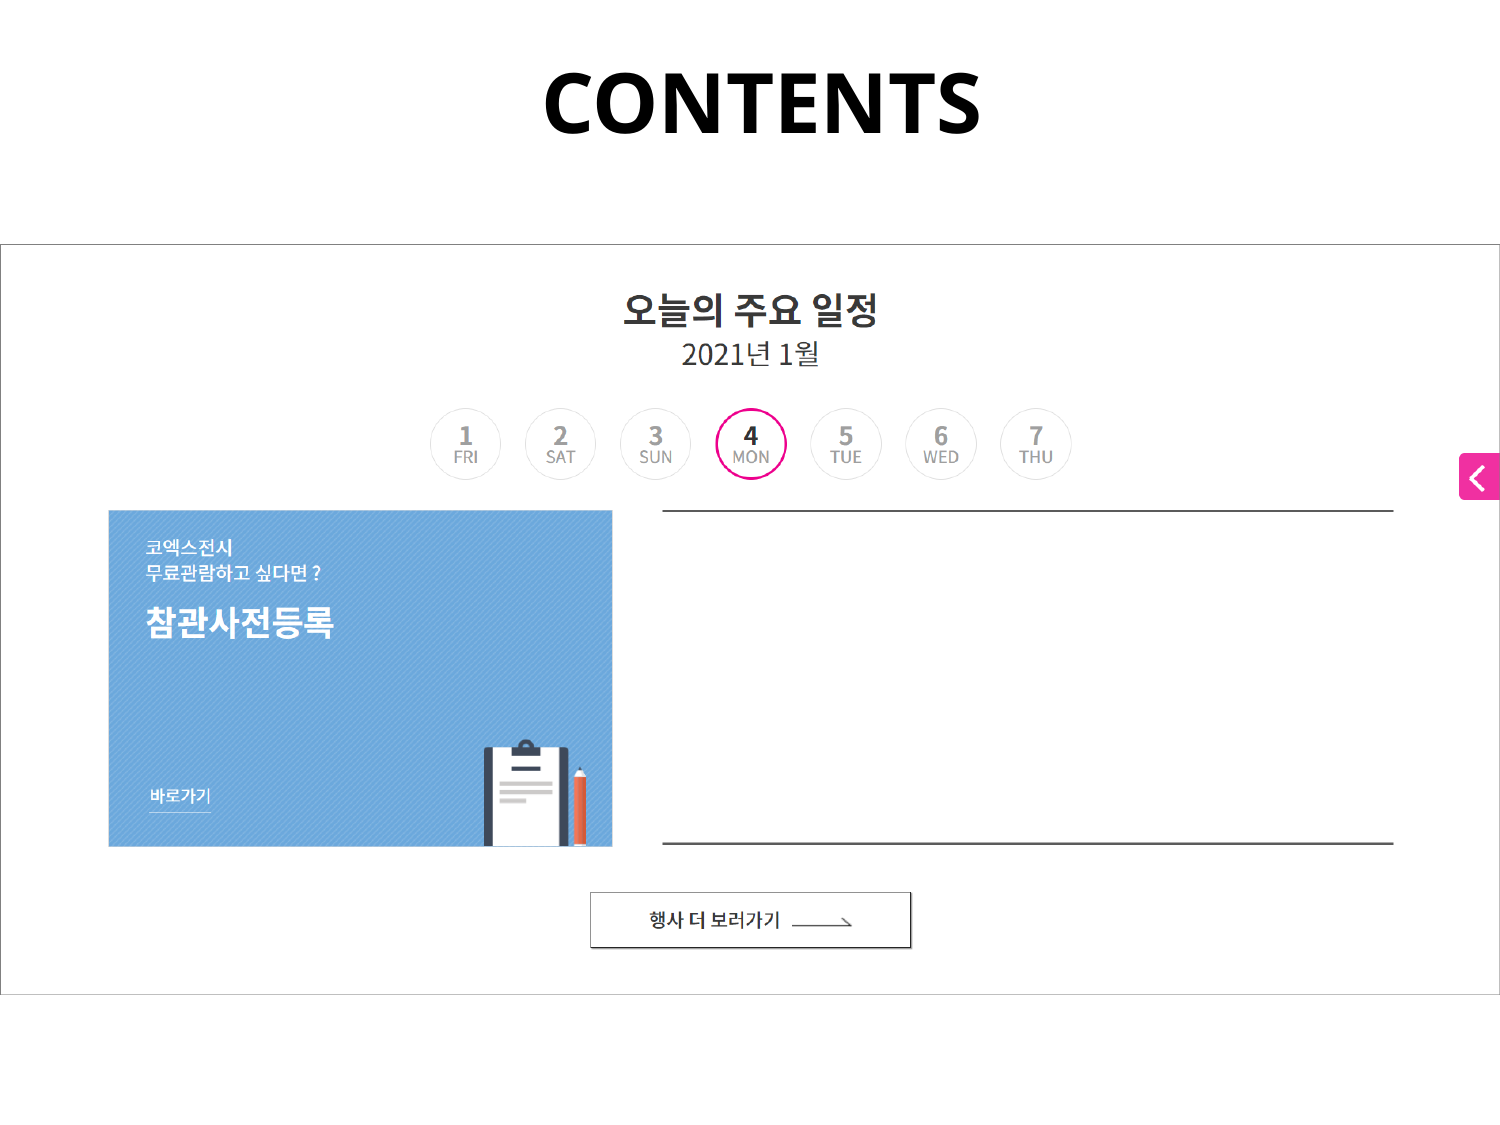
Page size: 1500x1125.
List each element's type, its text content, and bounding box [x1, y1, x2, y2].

text_box CONTENTS [526, 42, 998, 158]
picture [0, 244, 1500, 996]
